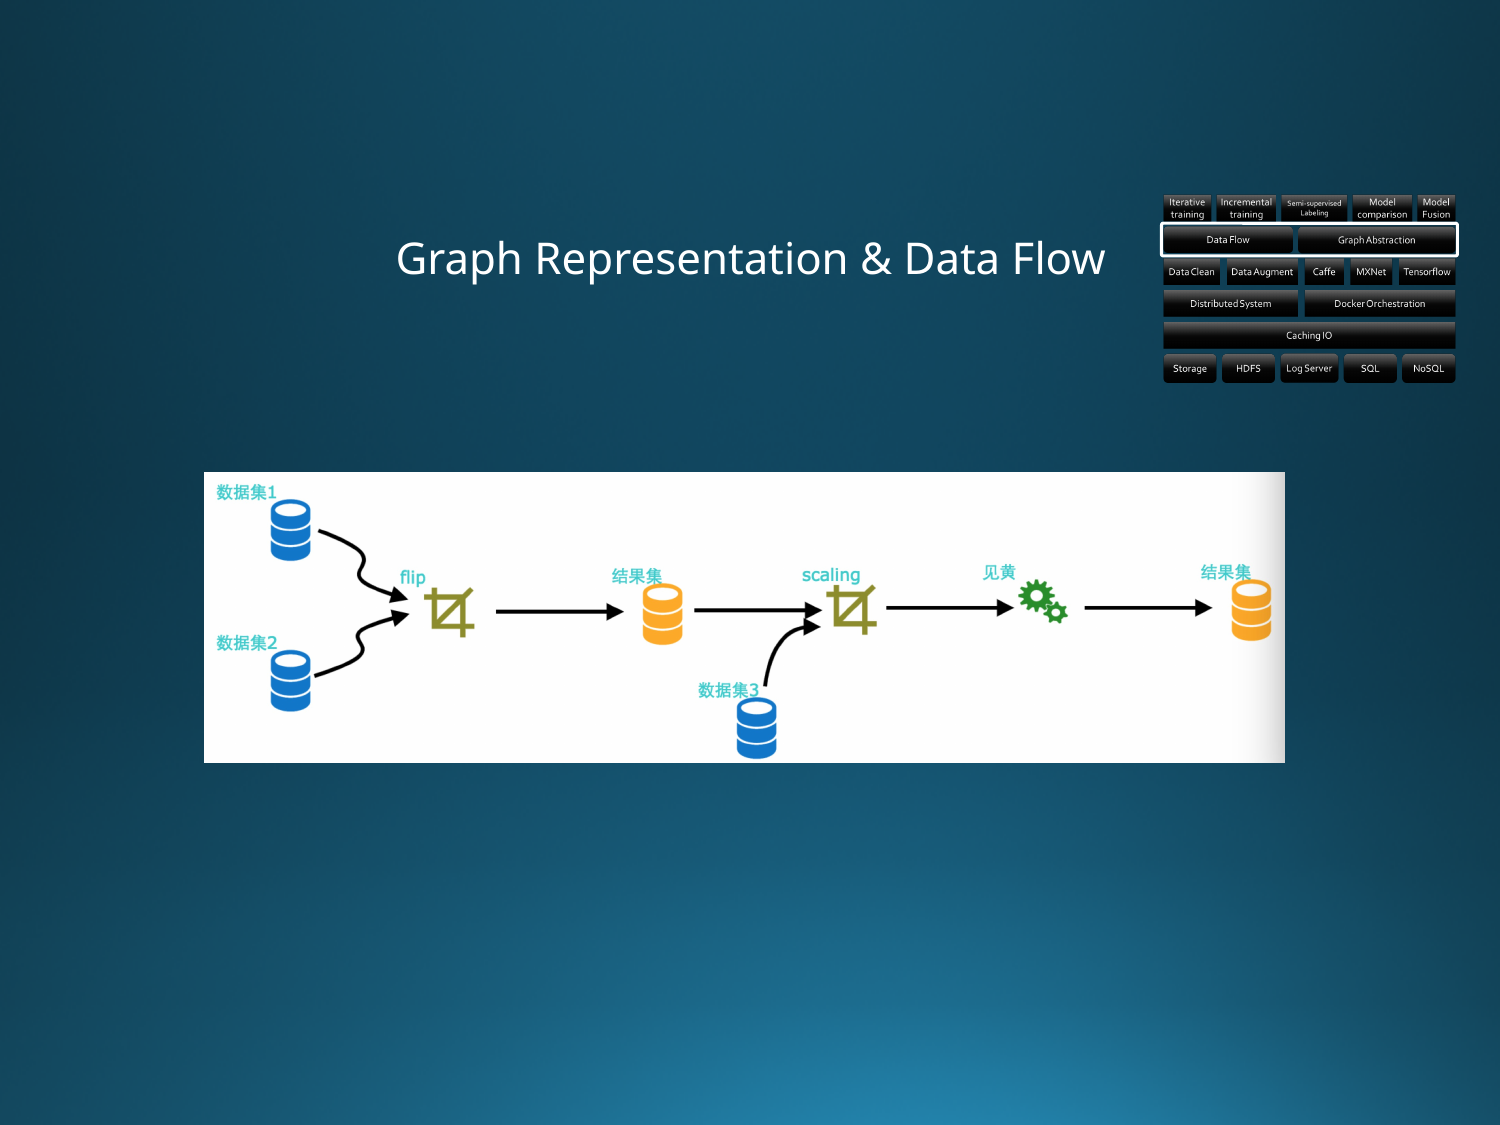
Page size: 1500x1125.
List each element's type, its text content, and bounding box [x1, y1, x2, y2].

text_box Graph Representation & Data Flow [389, 225, 1112, 289]
picture [0, 0, 1500, 1125]
